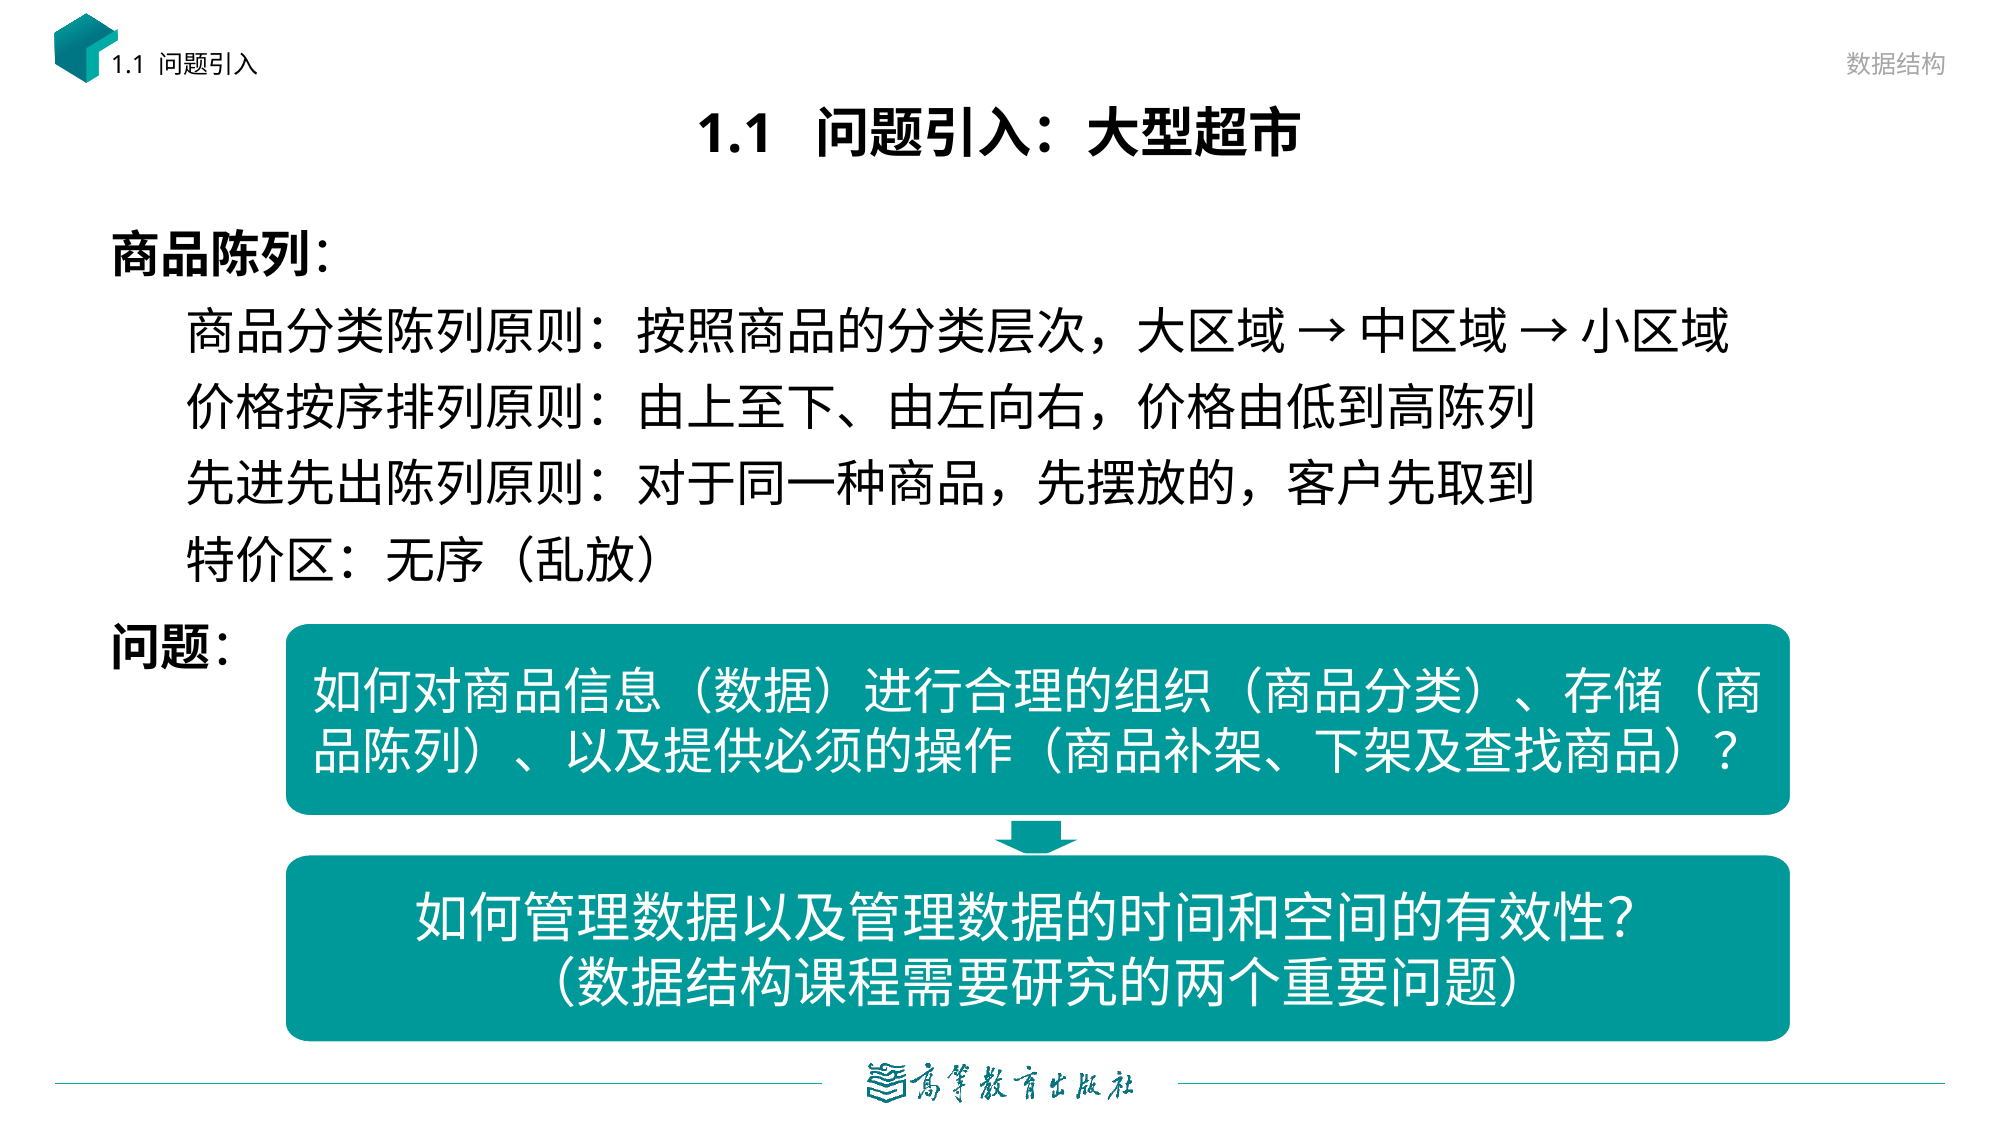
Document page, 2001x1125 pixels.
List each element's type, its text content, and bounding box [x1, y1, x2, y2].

picture [867, 1063, 1133, 1103]
title 1.1 问题引入：大型超市 [137, 92, 1863, 178]
list 数据结构 [1115, 32, 1962, 86]
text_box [284, 622, 1791, 1043]
subtitle 1.1 问题引入 [95, 44, 894, 99]
list 商品陈列： 商品分类陈列原则：按照商品的分类层次，大区域 → 中区域 → 小区域 价格按序排列原则：由上至下、由左向右，价格由低到高陈列 先进先出陈列原则：对于同一种商品，先摆放的，客户先取到 特价区：无序（乱放） 问题： [95, 209, 1910, 1039]
